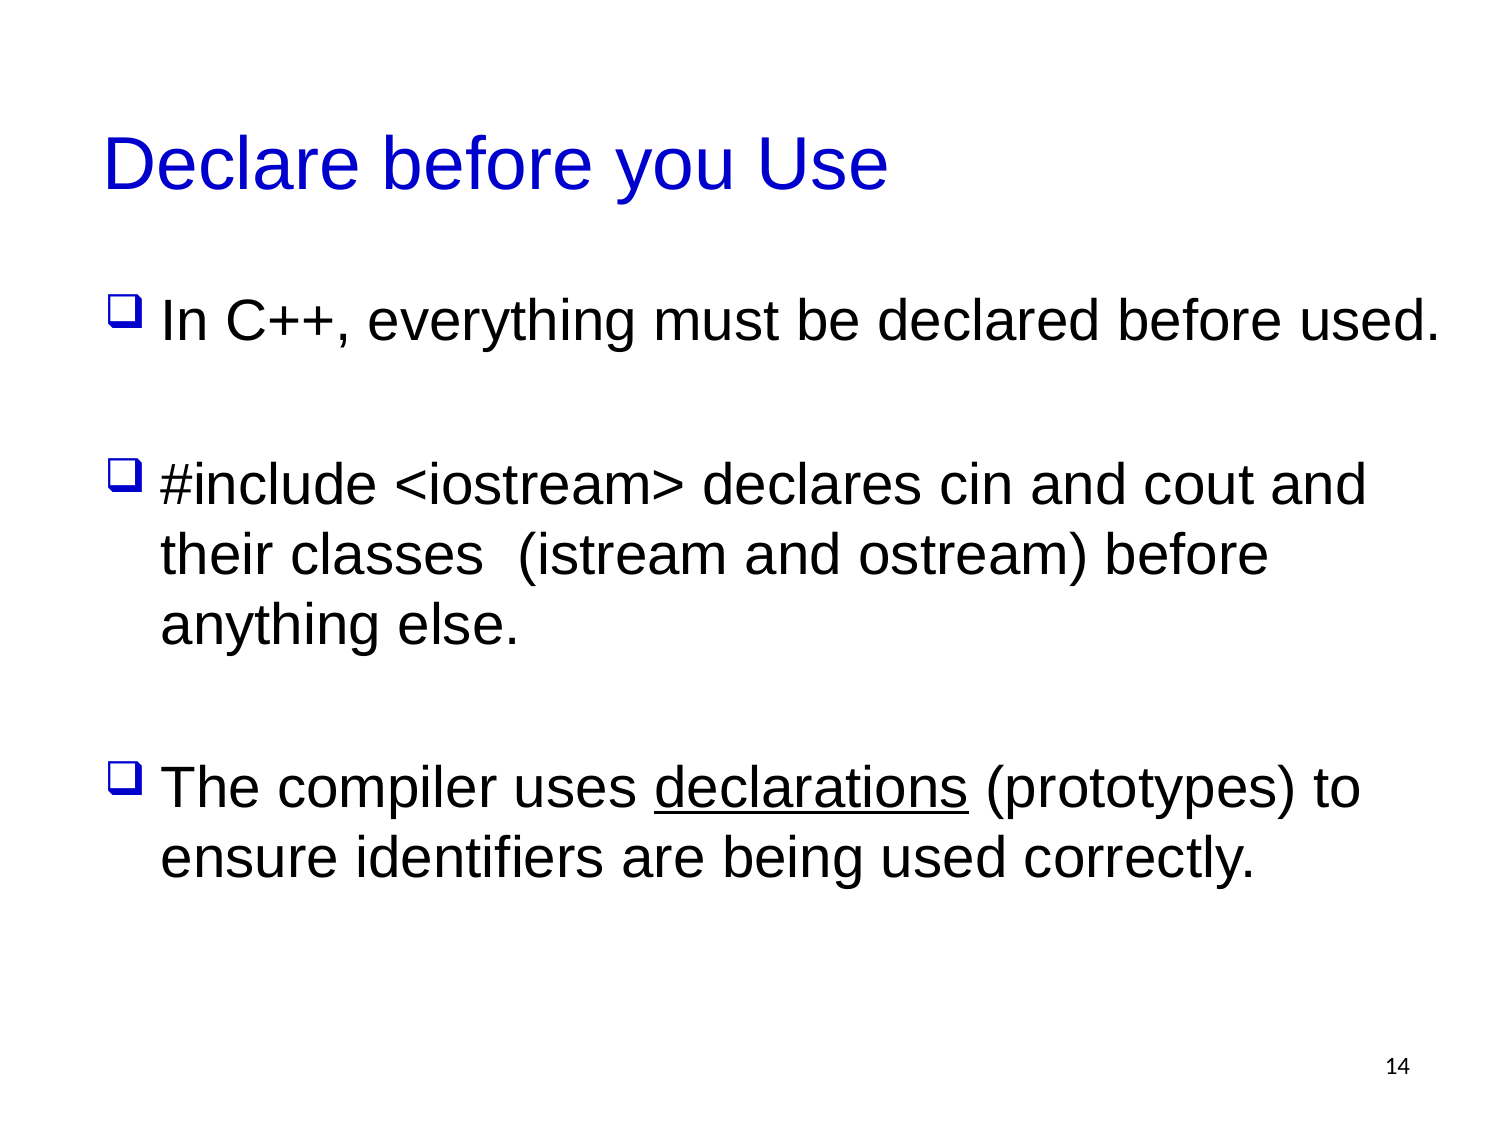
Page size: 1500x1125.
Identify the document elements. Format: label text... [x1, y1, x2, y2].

list In C++, everything must be declared before used. #include <iostream> declares cin and cout and their classes (istream and ostream) before anything else. The compiler uses declarations (prototypes) to ensure identifiers are being used correctly. [89, 274, 1451, 1026]
title Declare before you Use [87, 49, 1451, 213]
slide_number 14 [1074, 1042, 1425, 1103]
